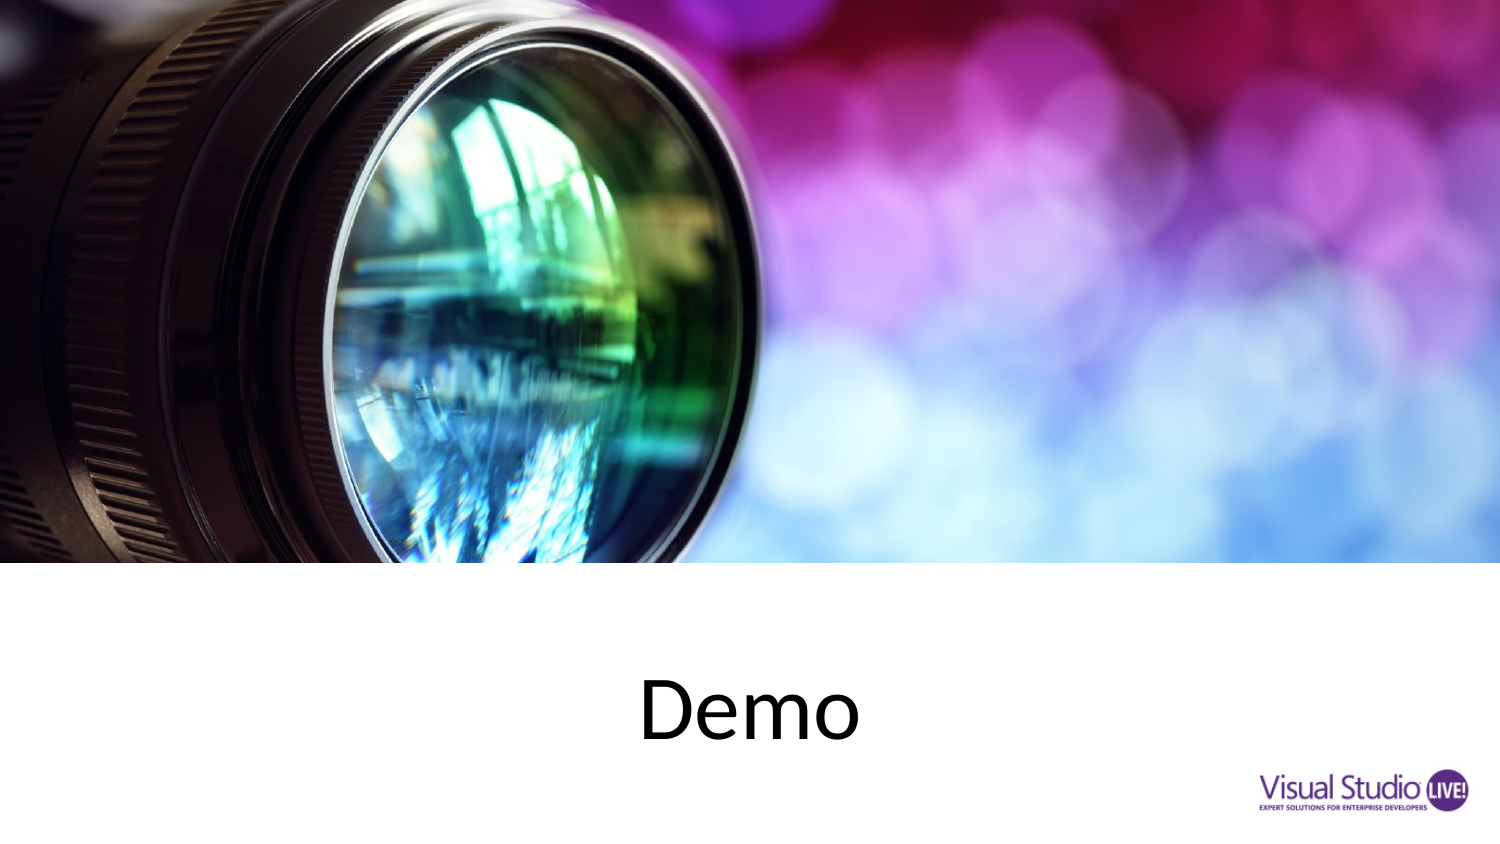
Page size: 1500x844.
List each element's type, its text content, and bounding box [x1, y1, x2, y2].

picture [0, 0, 1500, 844]
title Demo [72, 634, 1428, 772]
